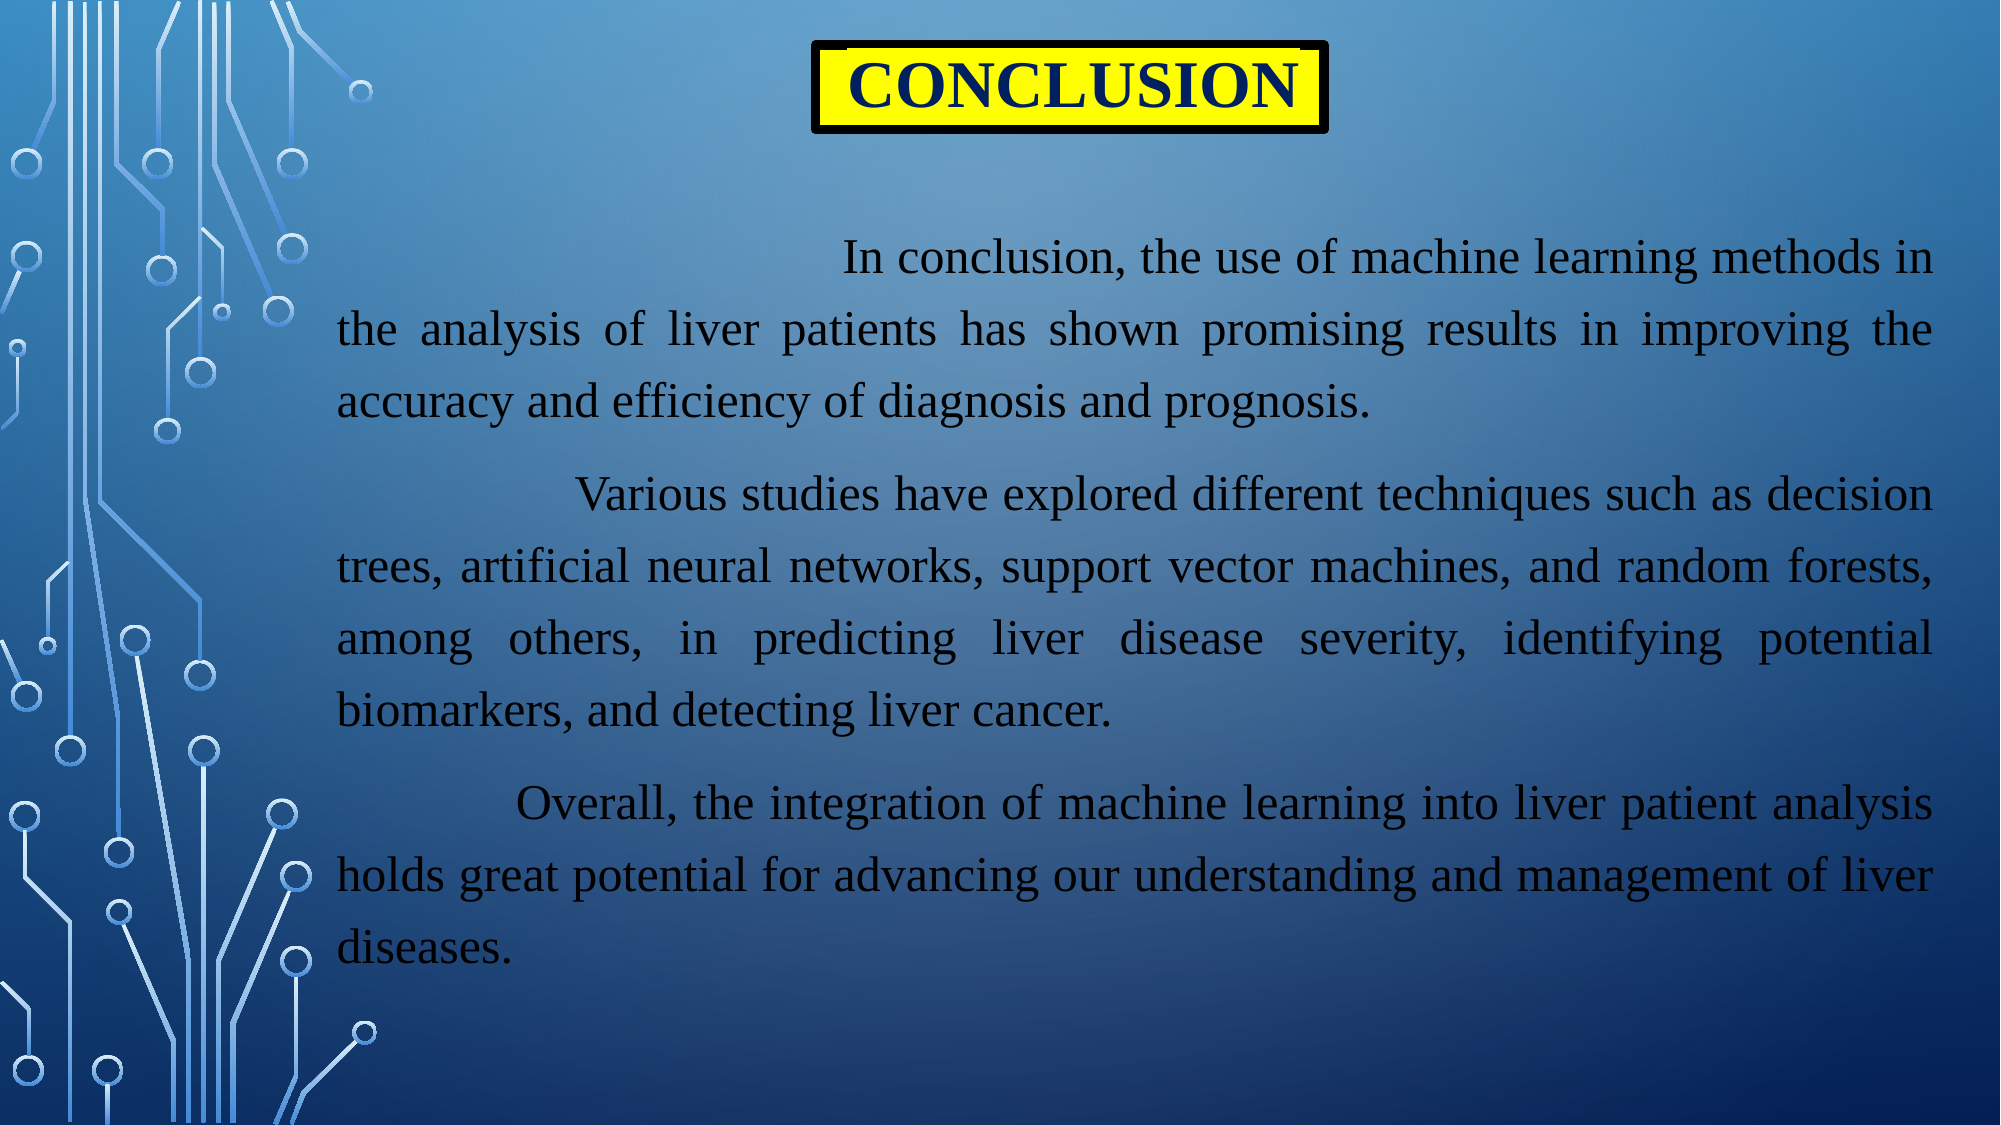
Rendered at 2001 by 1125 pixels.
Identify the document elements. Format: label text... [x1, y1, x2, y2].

title CONCLUSION [815, 45, 1325, 130]
subtitle In conclusion, the use of machine learning methods in the analysis of liver patients has shown promising results in improving the accuracy and efficiency of diagnosis and prognosis. Various studies have explored different techniques such as decision trees, artificial neural networks, support vector machines, and random forests, among others, in predicting liver disease severity, identifying potential biomarkers, and detecting liver cancer. Overall, the integration of machine learning into liver patient analysis holds great potential for advancing our understanding and management of liver diseases. [321, 204, 1950, 1043]
